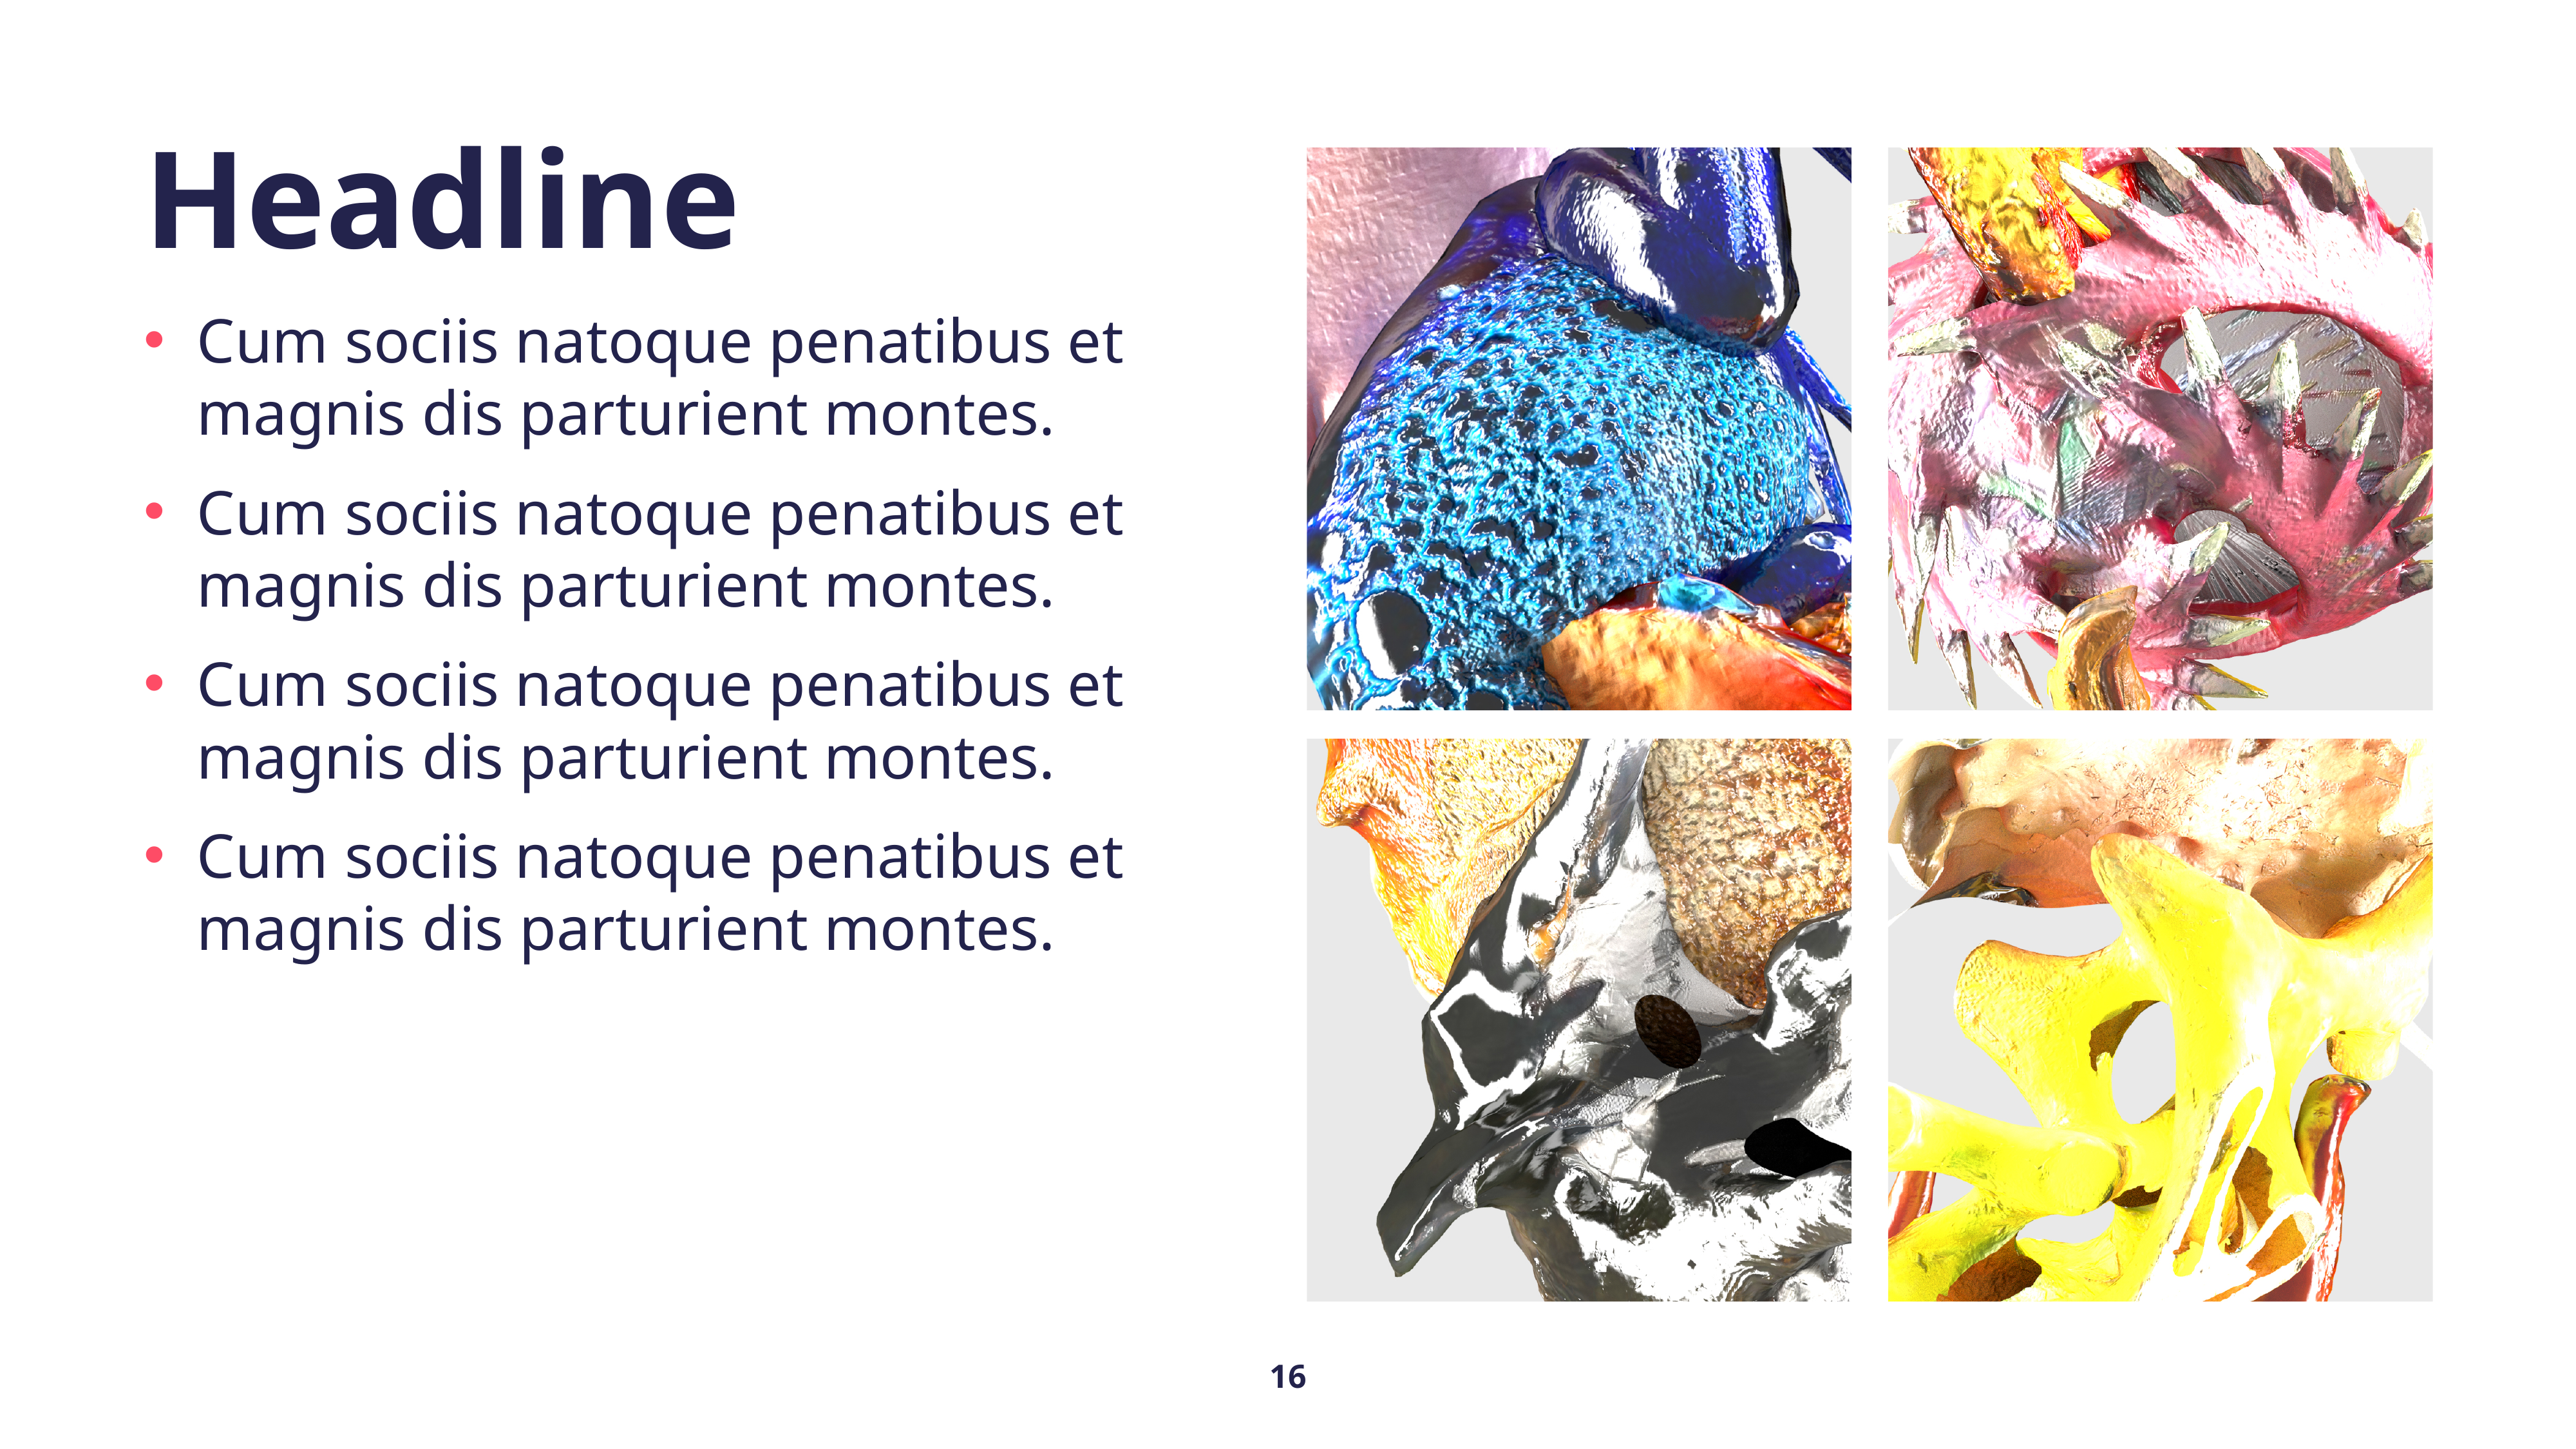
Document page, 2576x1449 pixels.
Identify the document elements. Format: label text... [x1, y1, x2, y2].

picture [1307, 739, 1852, 1302]
title Headline [144, 132, 1270, 260]
picture [1888, 147, 2433, 710]
list Cum sociis natoque penatibus et magnis dis parturient montes. Cum sociis natoque penatibus et magnis dis parturient montes. Cum sociis natoque penatibus et magnis dis parturient montes. Cum sociis natoque penatibus et magnis dis parturient montes. [144, 302, 1270, 1307]
picture [1307, 147, 1852, 710]
slide_number 16 [144, 1306, 2433, 1449]
picture [1888, 739, 2433, 1302]
